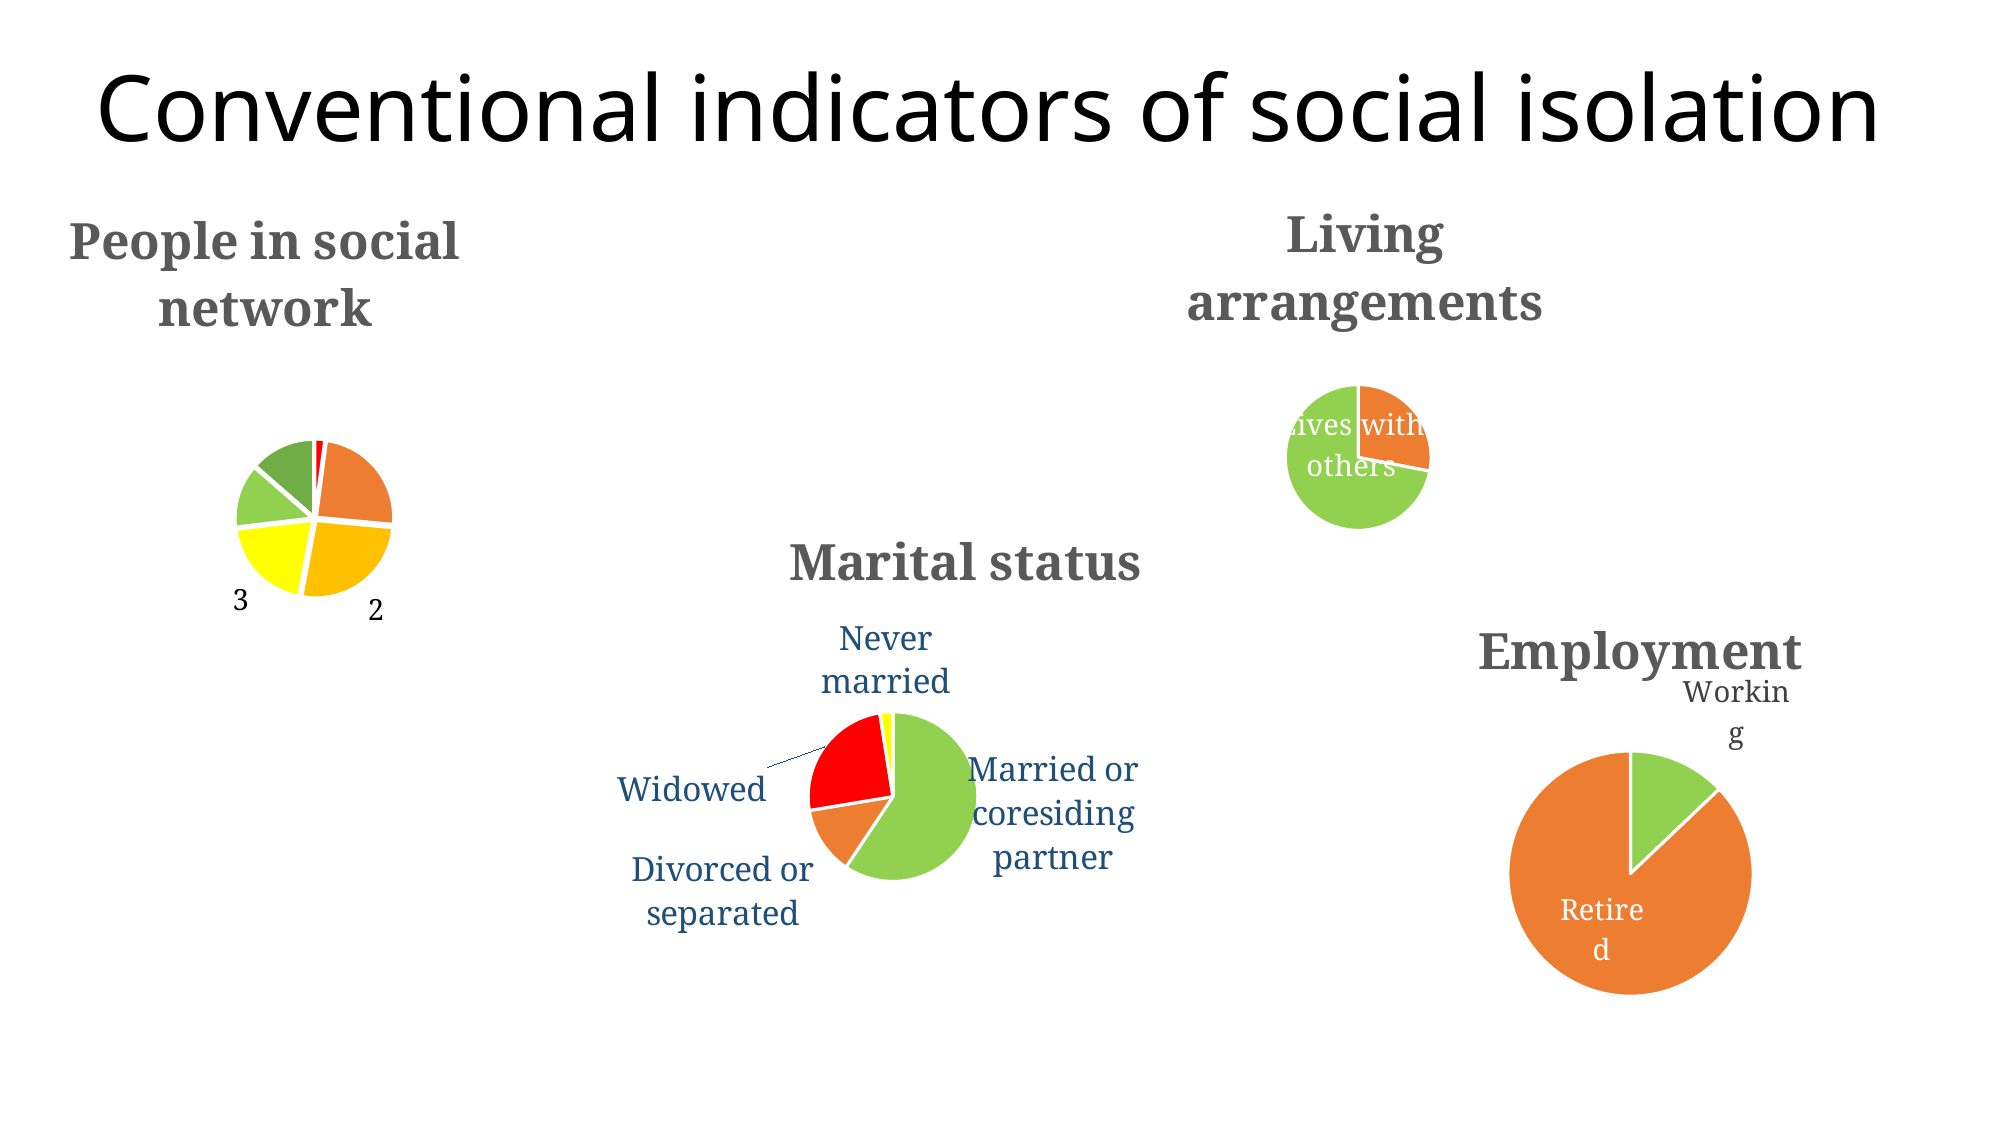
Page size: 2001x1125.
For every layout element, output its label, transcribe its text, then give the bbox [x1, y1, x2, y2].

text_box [0, 155, 1223, 970]
title Conventional indicators of social isolation [80, 3, 1917, 221]
chart [1079, 168, 1917, 1049]
